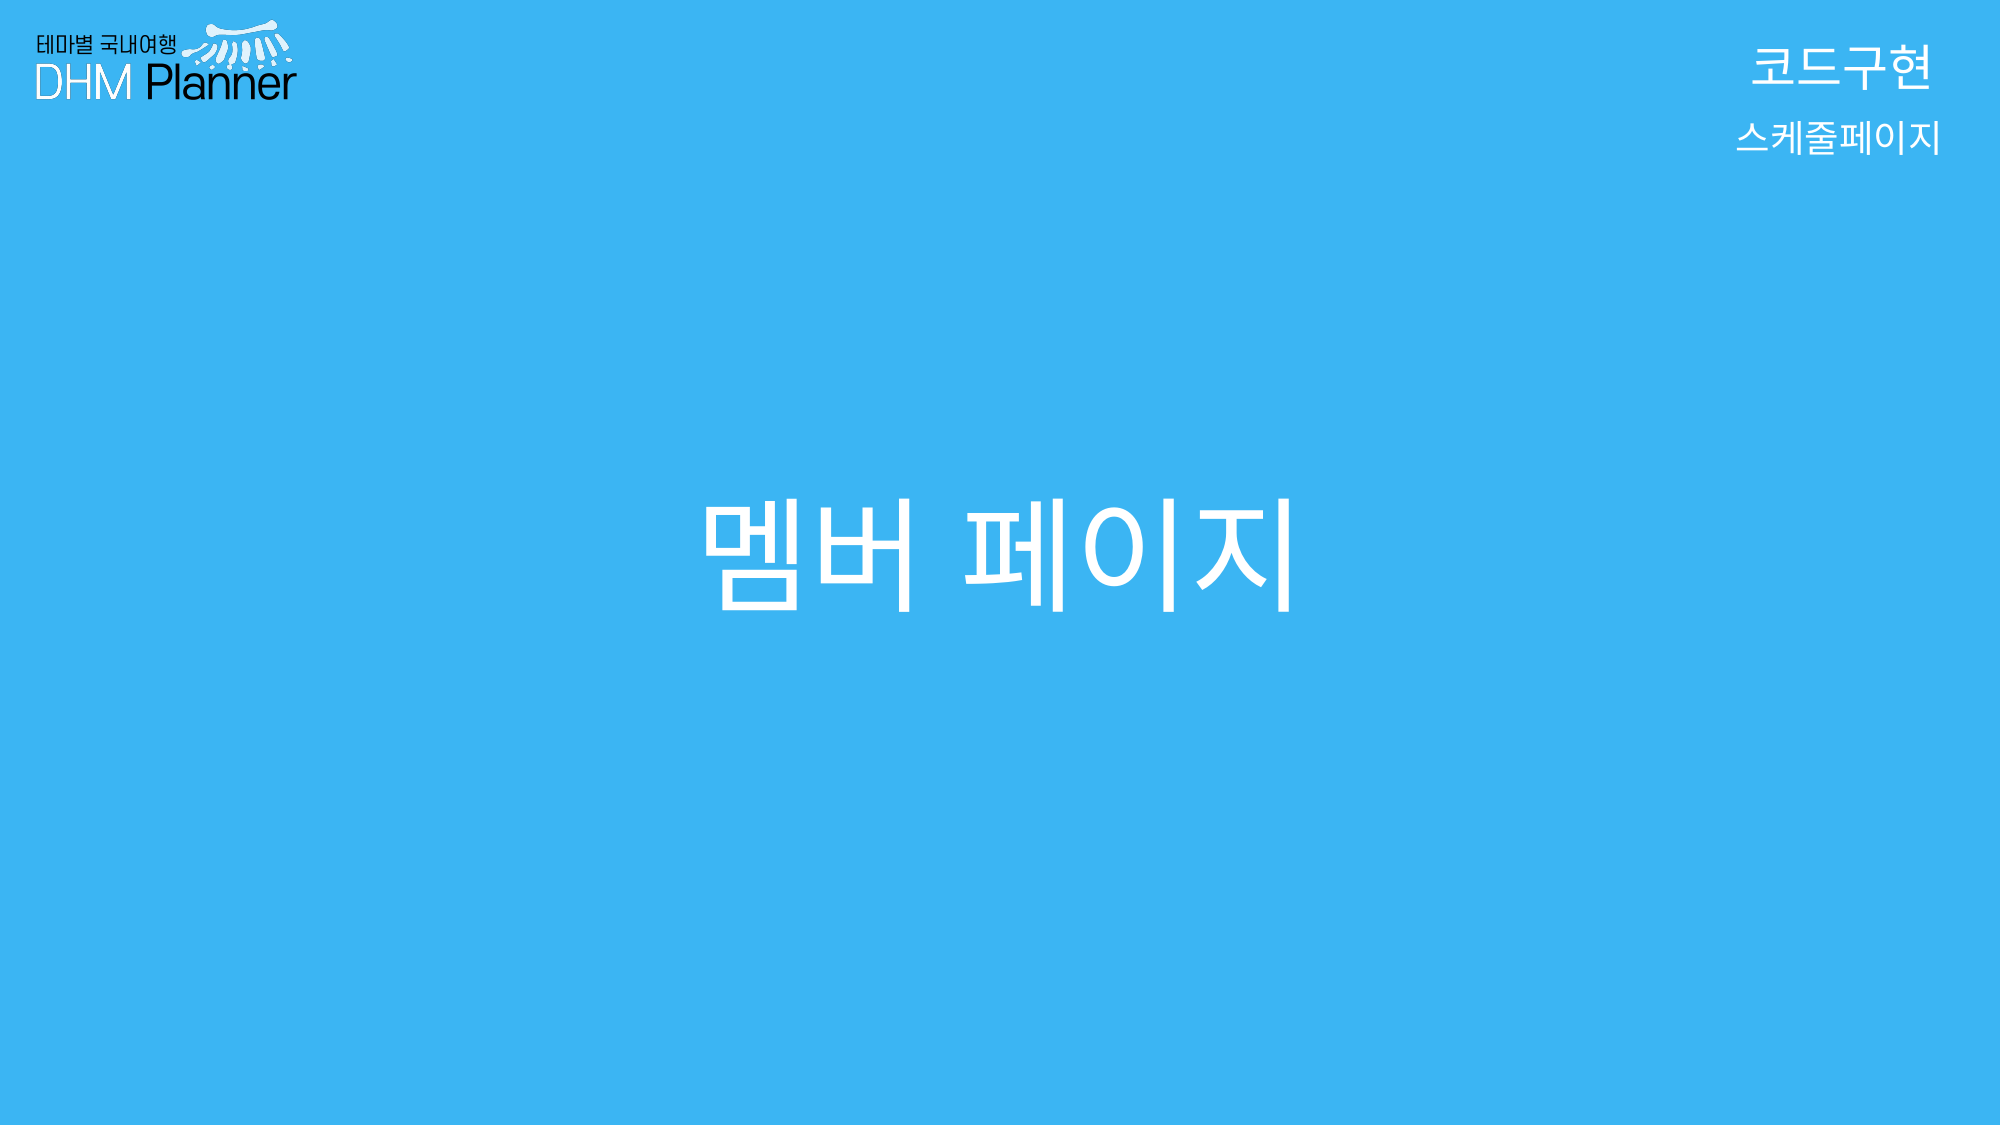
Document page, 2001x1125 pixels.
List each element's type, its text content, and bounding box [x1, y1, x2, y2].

picture [31, 13, 299, 121]
text_box 스케줄페이지 [1720, 107, 1958, 168]
text_box 코드구현 [1735, 29, 1956, 105]
title 멤버 페이지 [613, 419, 1387, 706]
